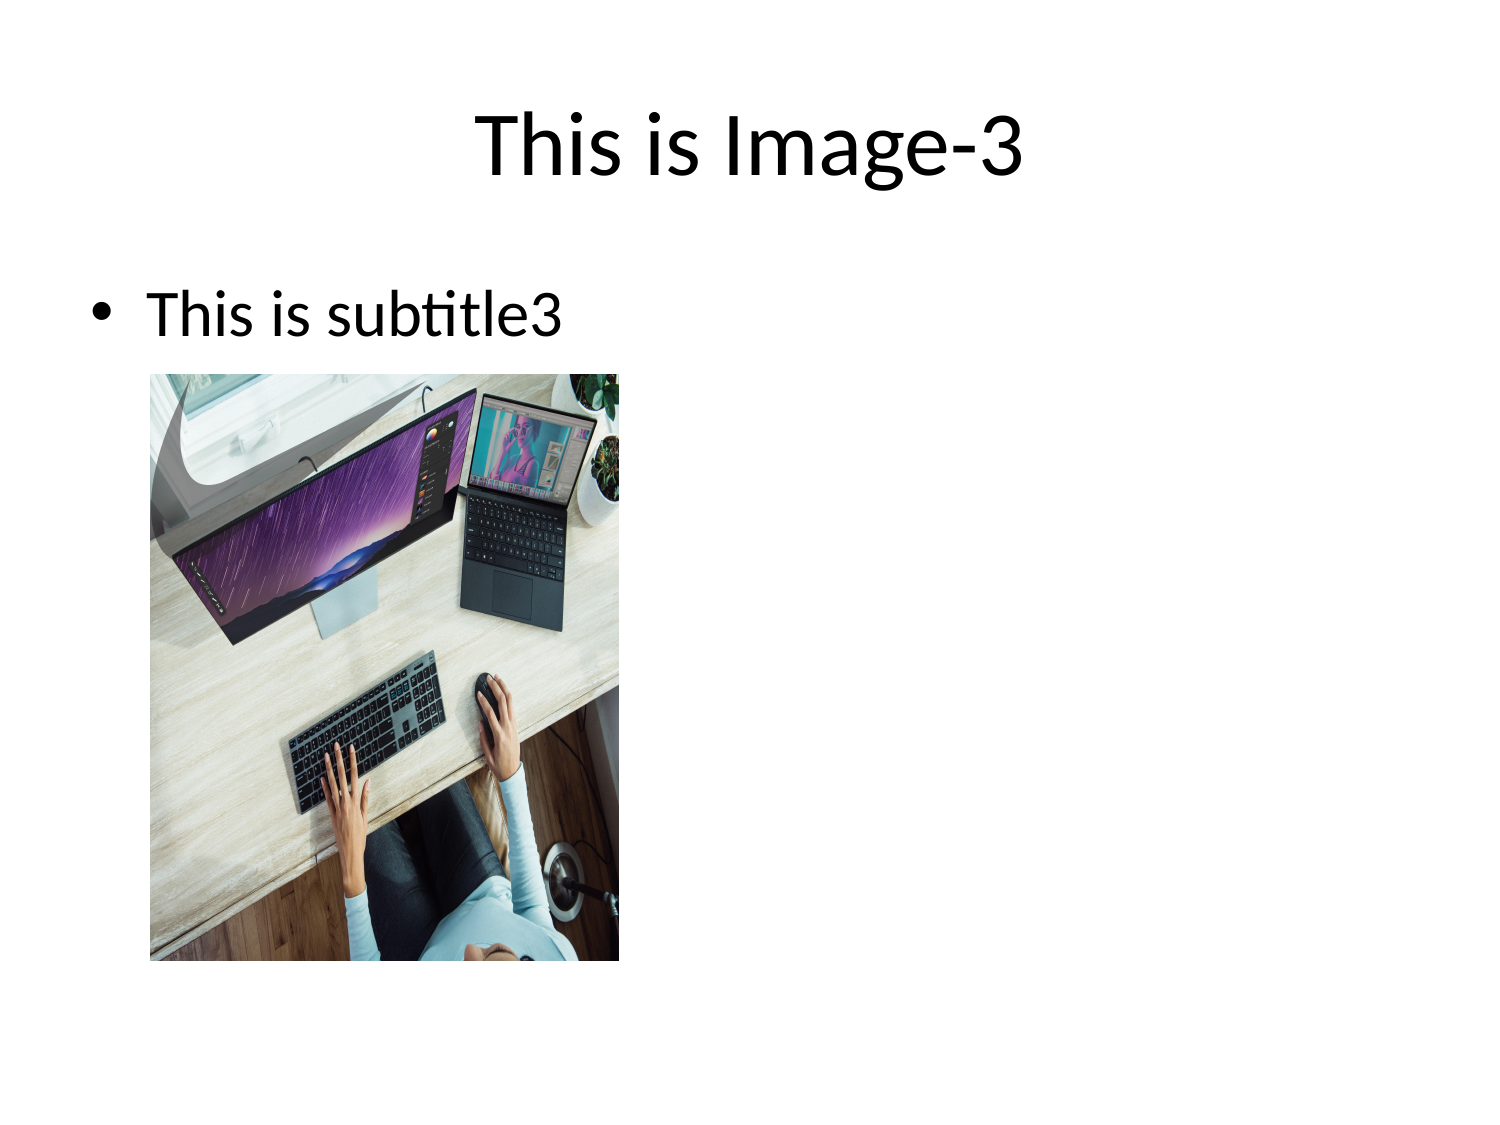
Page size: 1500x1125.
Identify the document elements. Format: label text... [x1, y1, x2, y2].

picture [149, 374, 620, 961]
list This is subtitle3 [75, 262, 1425, 1005]
title This is Image-3 [75, 45, 1425, 233]
